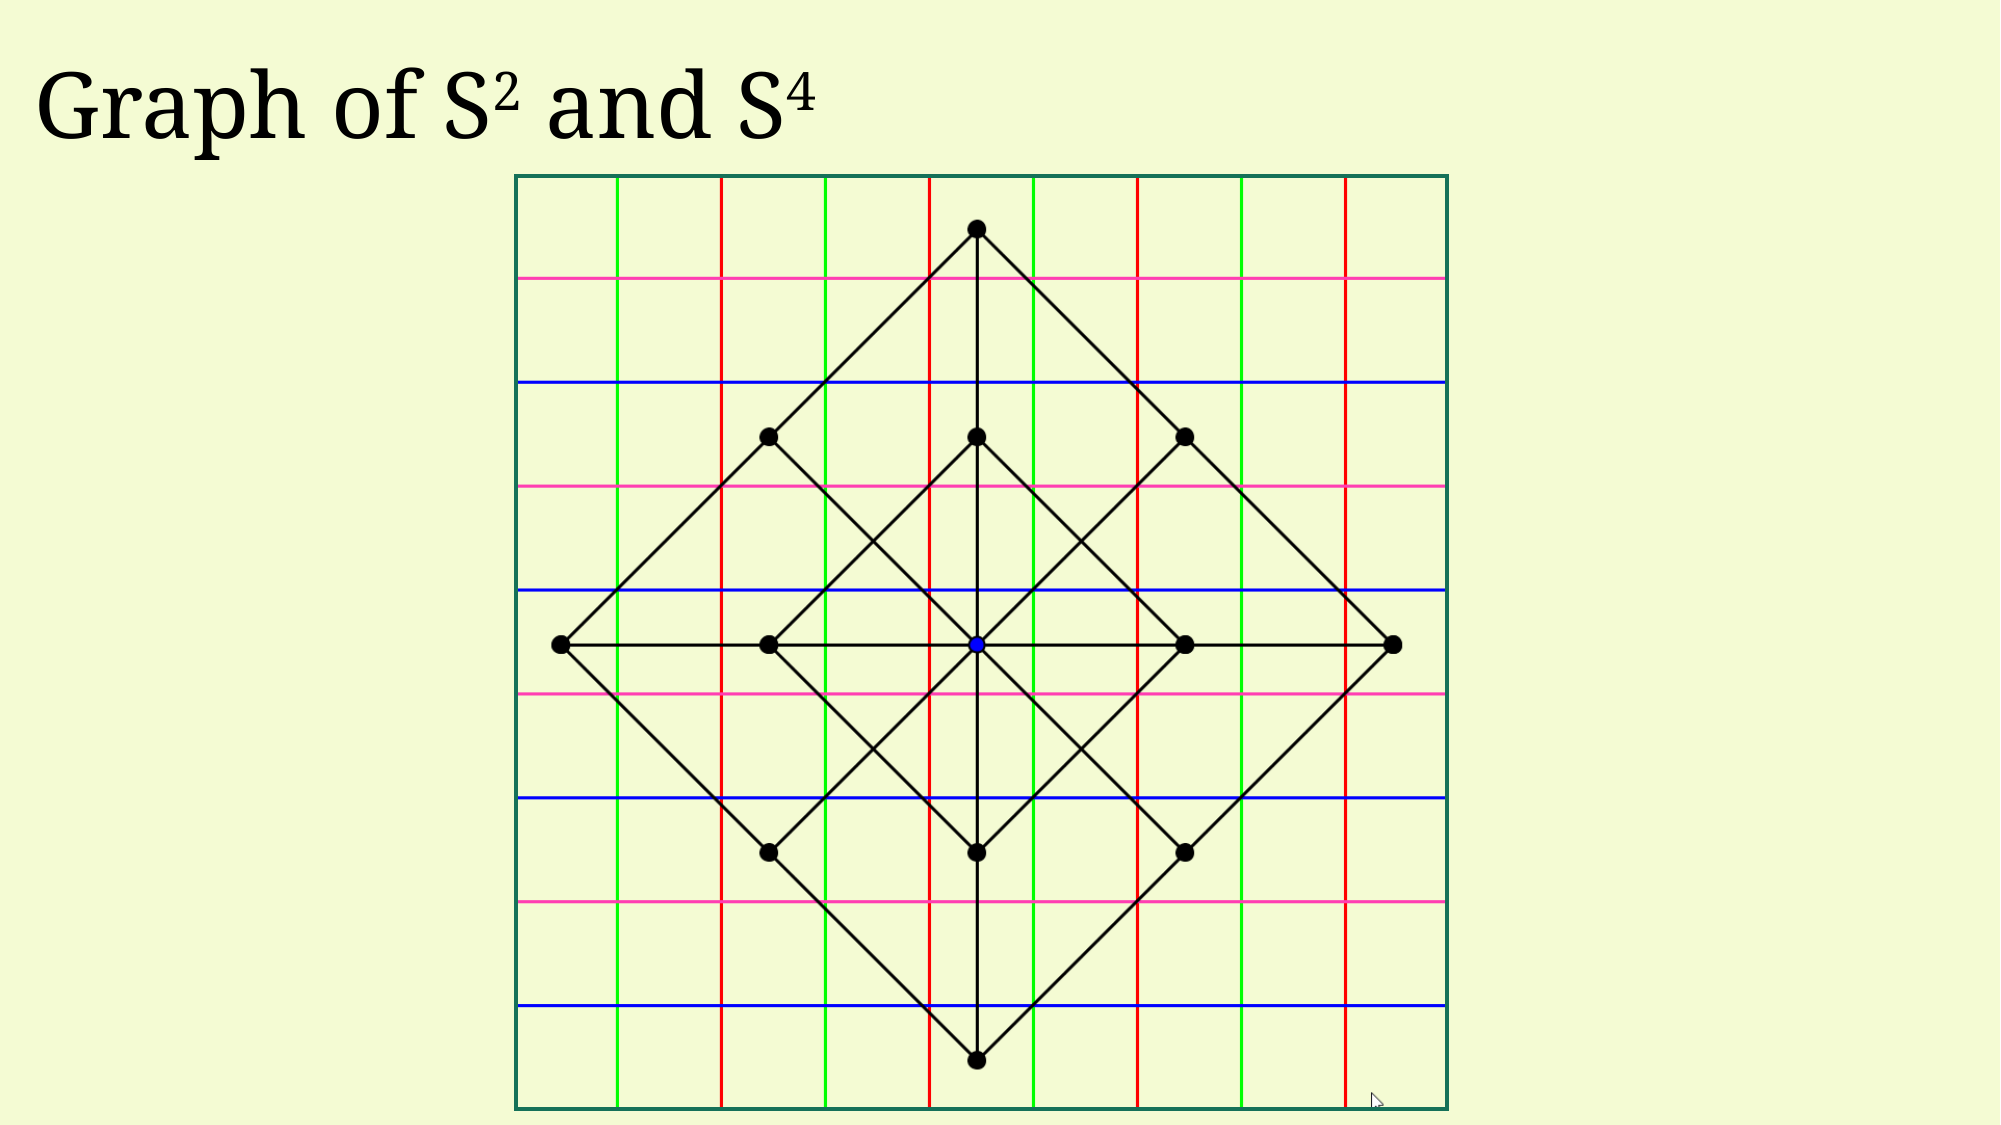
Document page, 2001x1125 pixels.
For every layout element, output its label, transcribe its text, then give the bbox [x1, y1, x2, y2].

title Graph of S2 and S4 [19, 0, 1745, 218]
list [515, 175, 1448, 1110]
